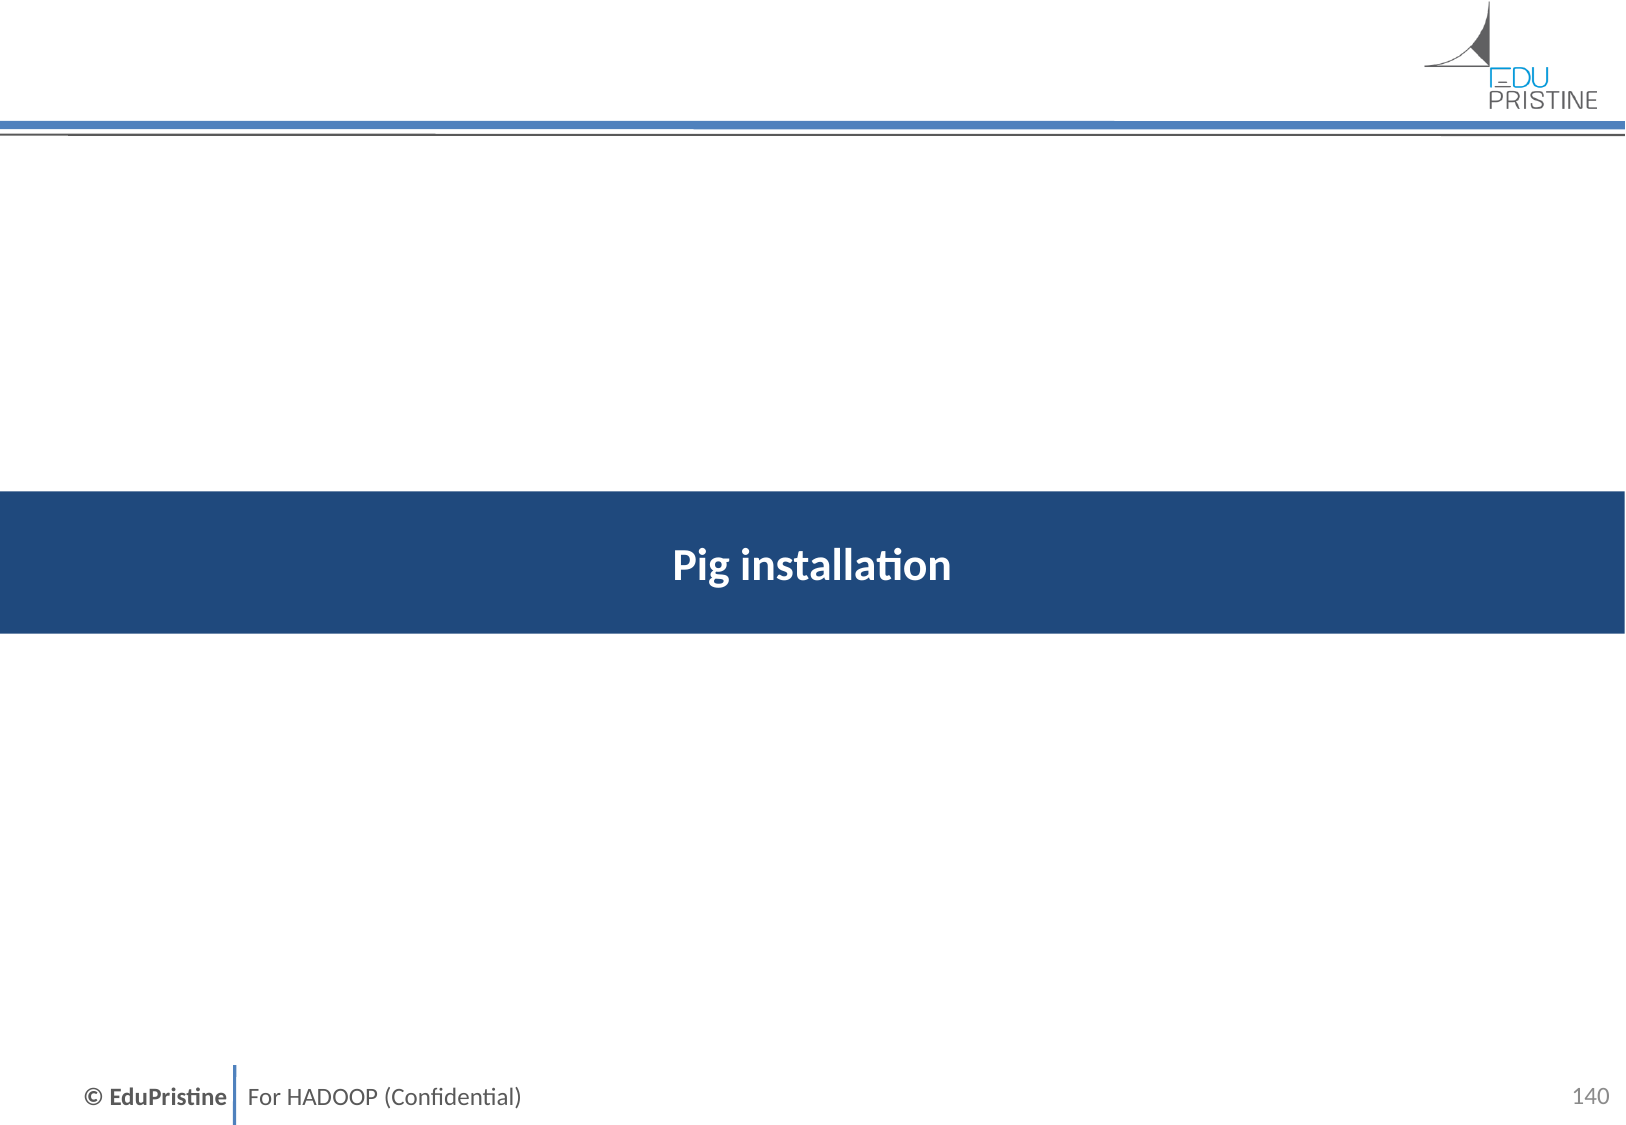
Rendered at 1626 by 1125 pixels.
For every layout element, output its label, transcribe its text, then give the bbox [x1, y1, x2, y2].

list Pig installation [0, 491, 1625, 634]
picture [1424, 1, 1597, 109]
slide_number 139 [1543, 1065, 1625, 1125]
